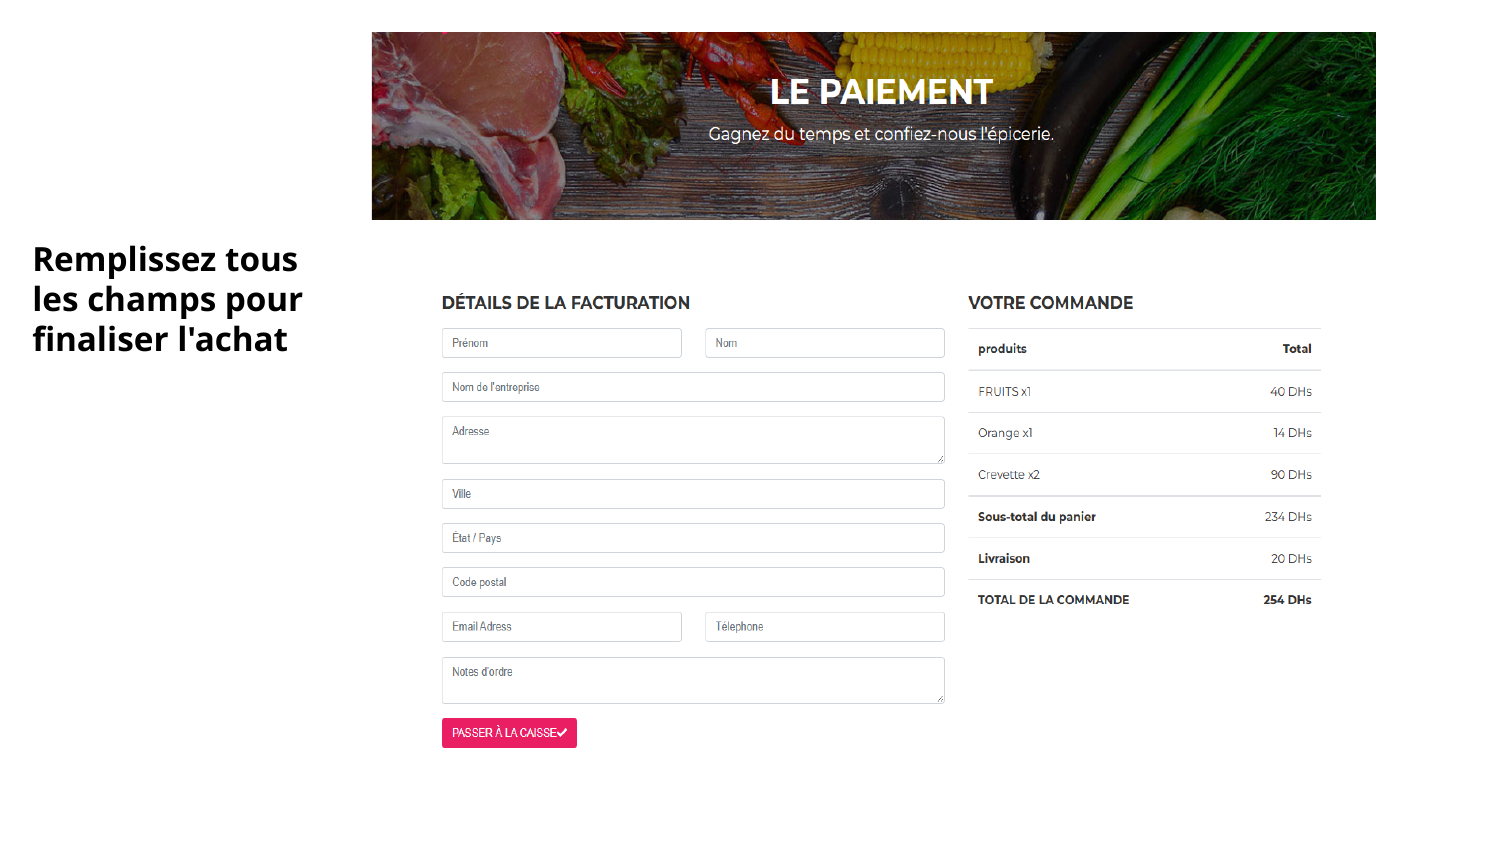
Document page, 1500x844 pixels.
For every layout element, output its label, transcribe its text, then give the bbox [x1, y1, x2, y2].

picture [371, 31, 1377, 765]
text_box Remplissez tous les champs pour finaliser l'achat [17, 231, 341, 366]
